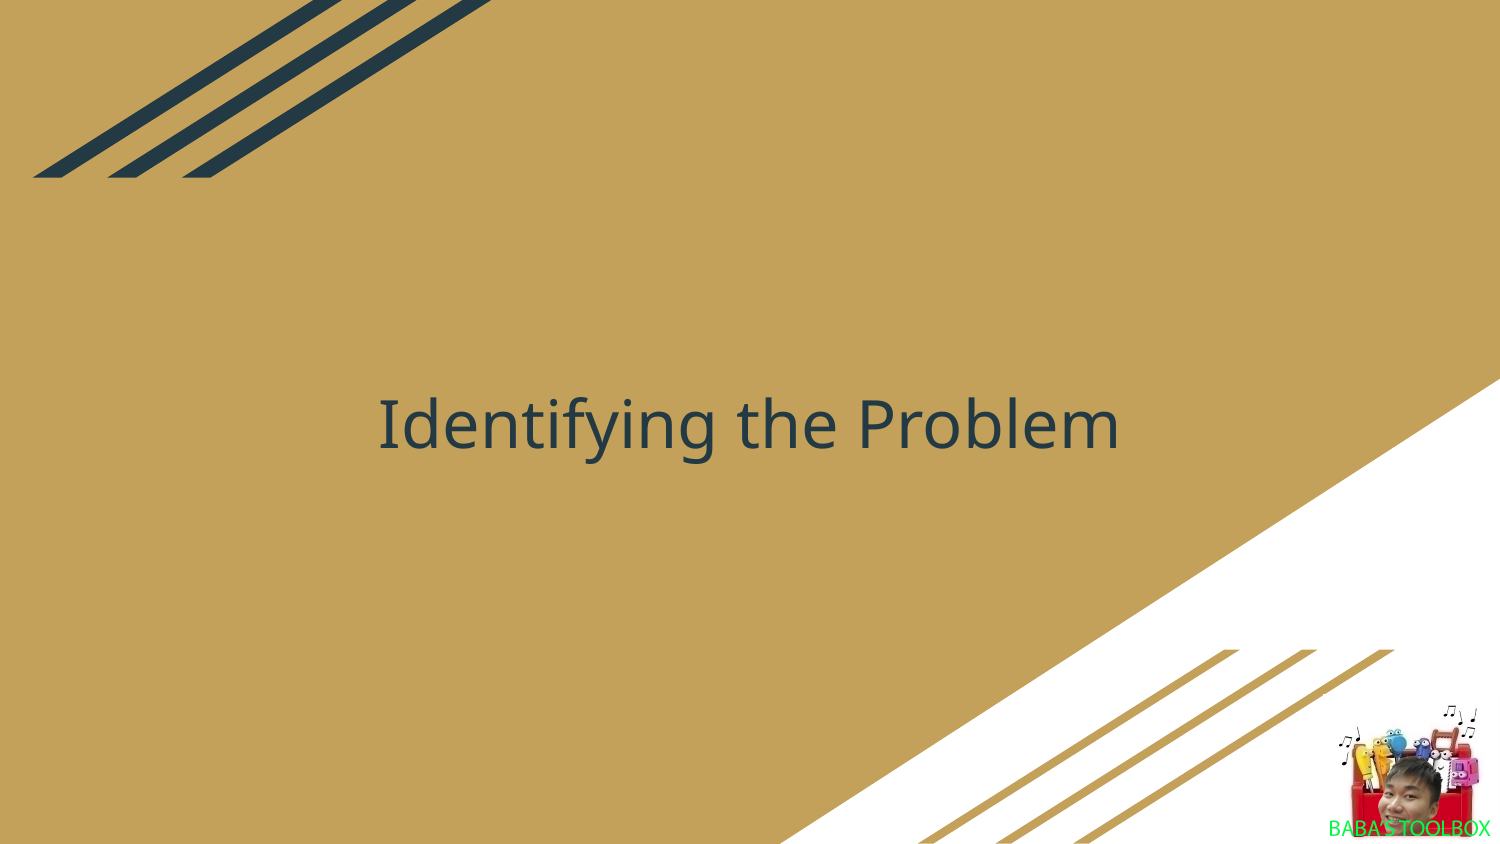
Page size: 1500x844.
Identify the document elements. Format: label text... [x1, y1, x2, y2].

picture [1322, 693, 1500, 844]
title Identifying the Problem [309, 286, 1192, 557]
